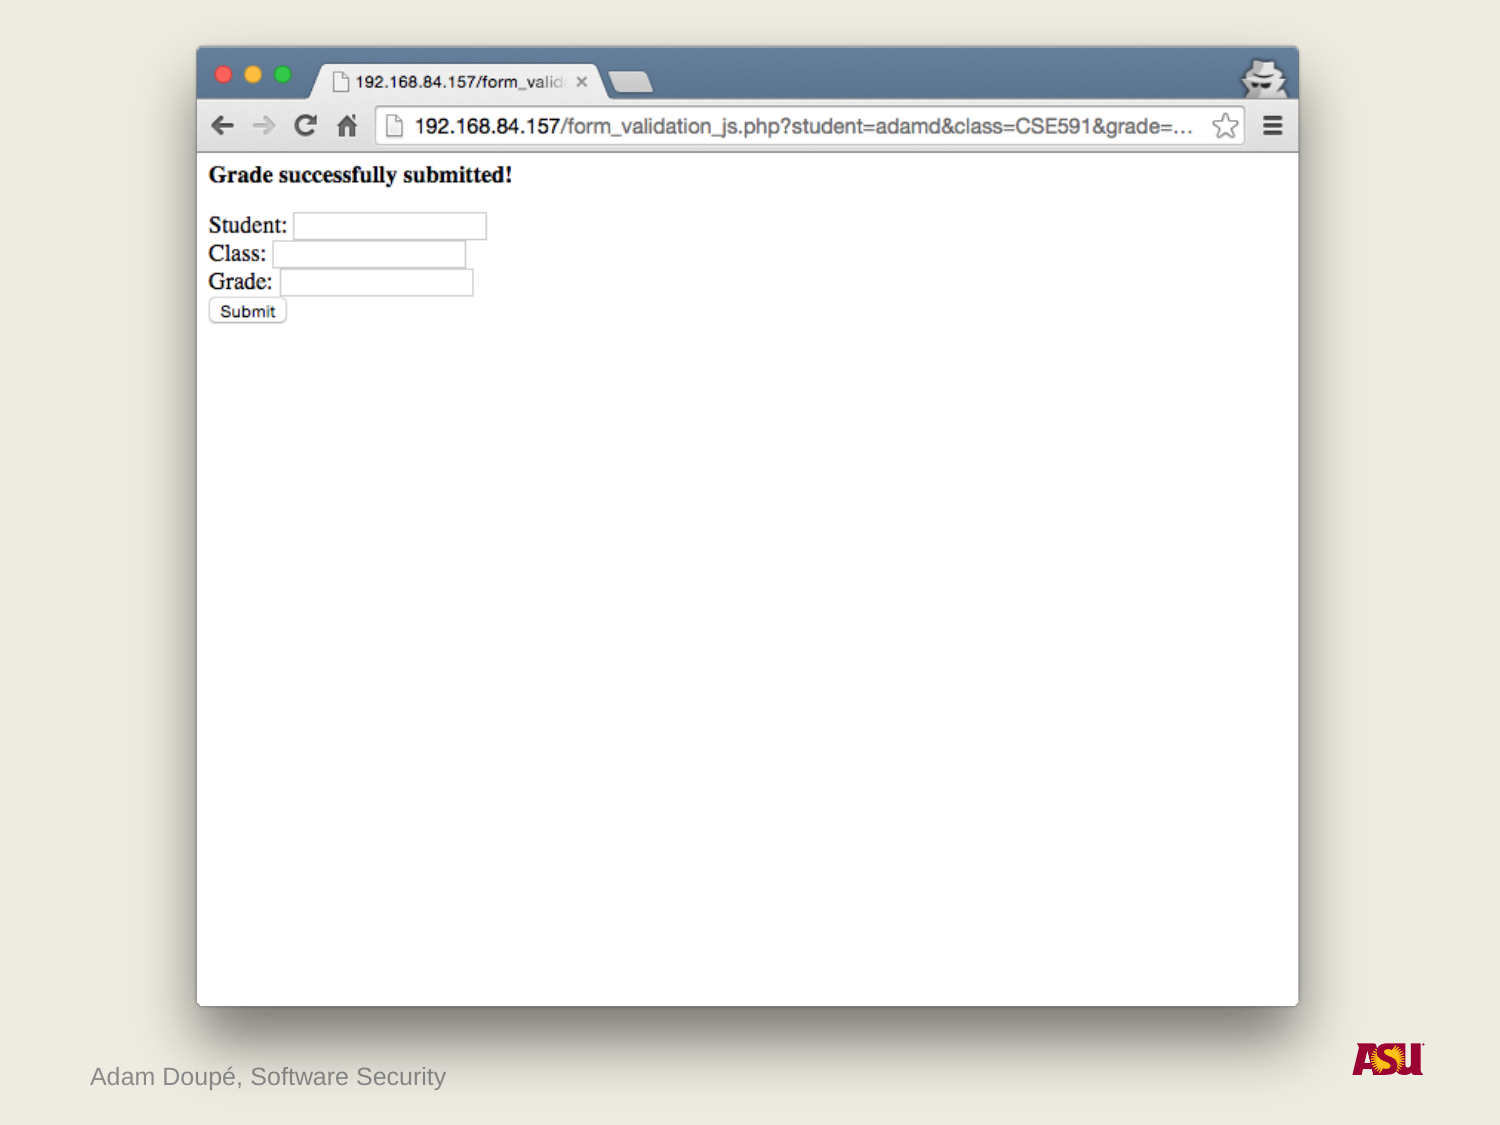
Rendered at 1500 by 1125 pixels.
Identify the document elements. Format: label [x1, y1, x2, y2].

picture [114, 0, 1382, 1125]
